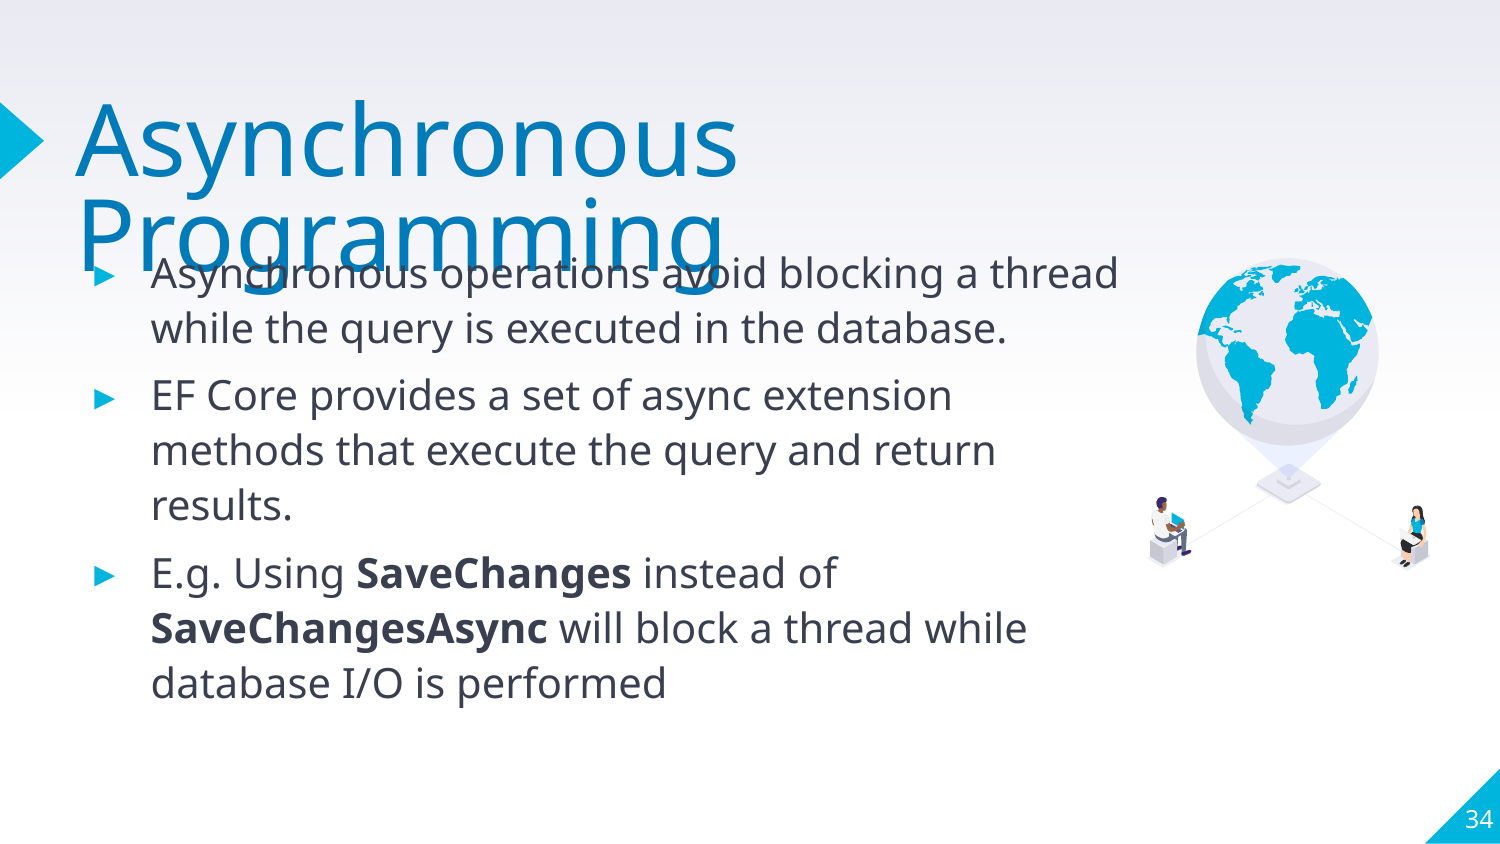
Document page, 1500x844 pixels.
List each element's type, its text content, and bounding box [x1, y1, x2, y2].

title Asynchronous Programming [75, 99, 1404, 277]
list Asynchronous operations avoid blocking a thread while the query is executed in the database. EF Core provides a set of async extension methods that execute the query and return results. E.g. Using SaveChanges instead of SaveChangesAsync will block a thread while database I/O is performed [75, 241, 1125, 675]
slide_number 34 [1418, 760, 1494, 838]
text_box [1146, 257, 1432, 571]
